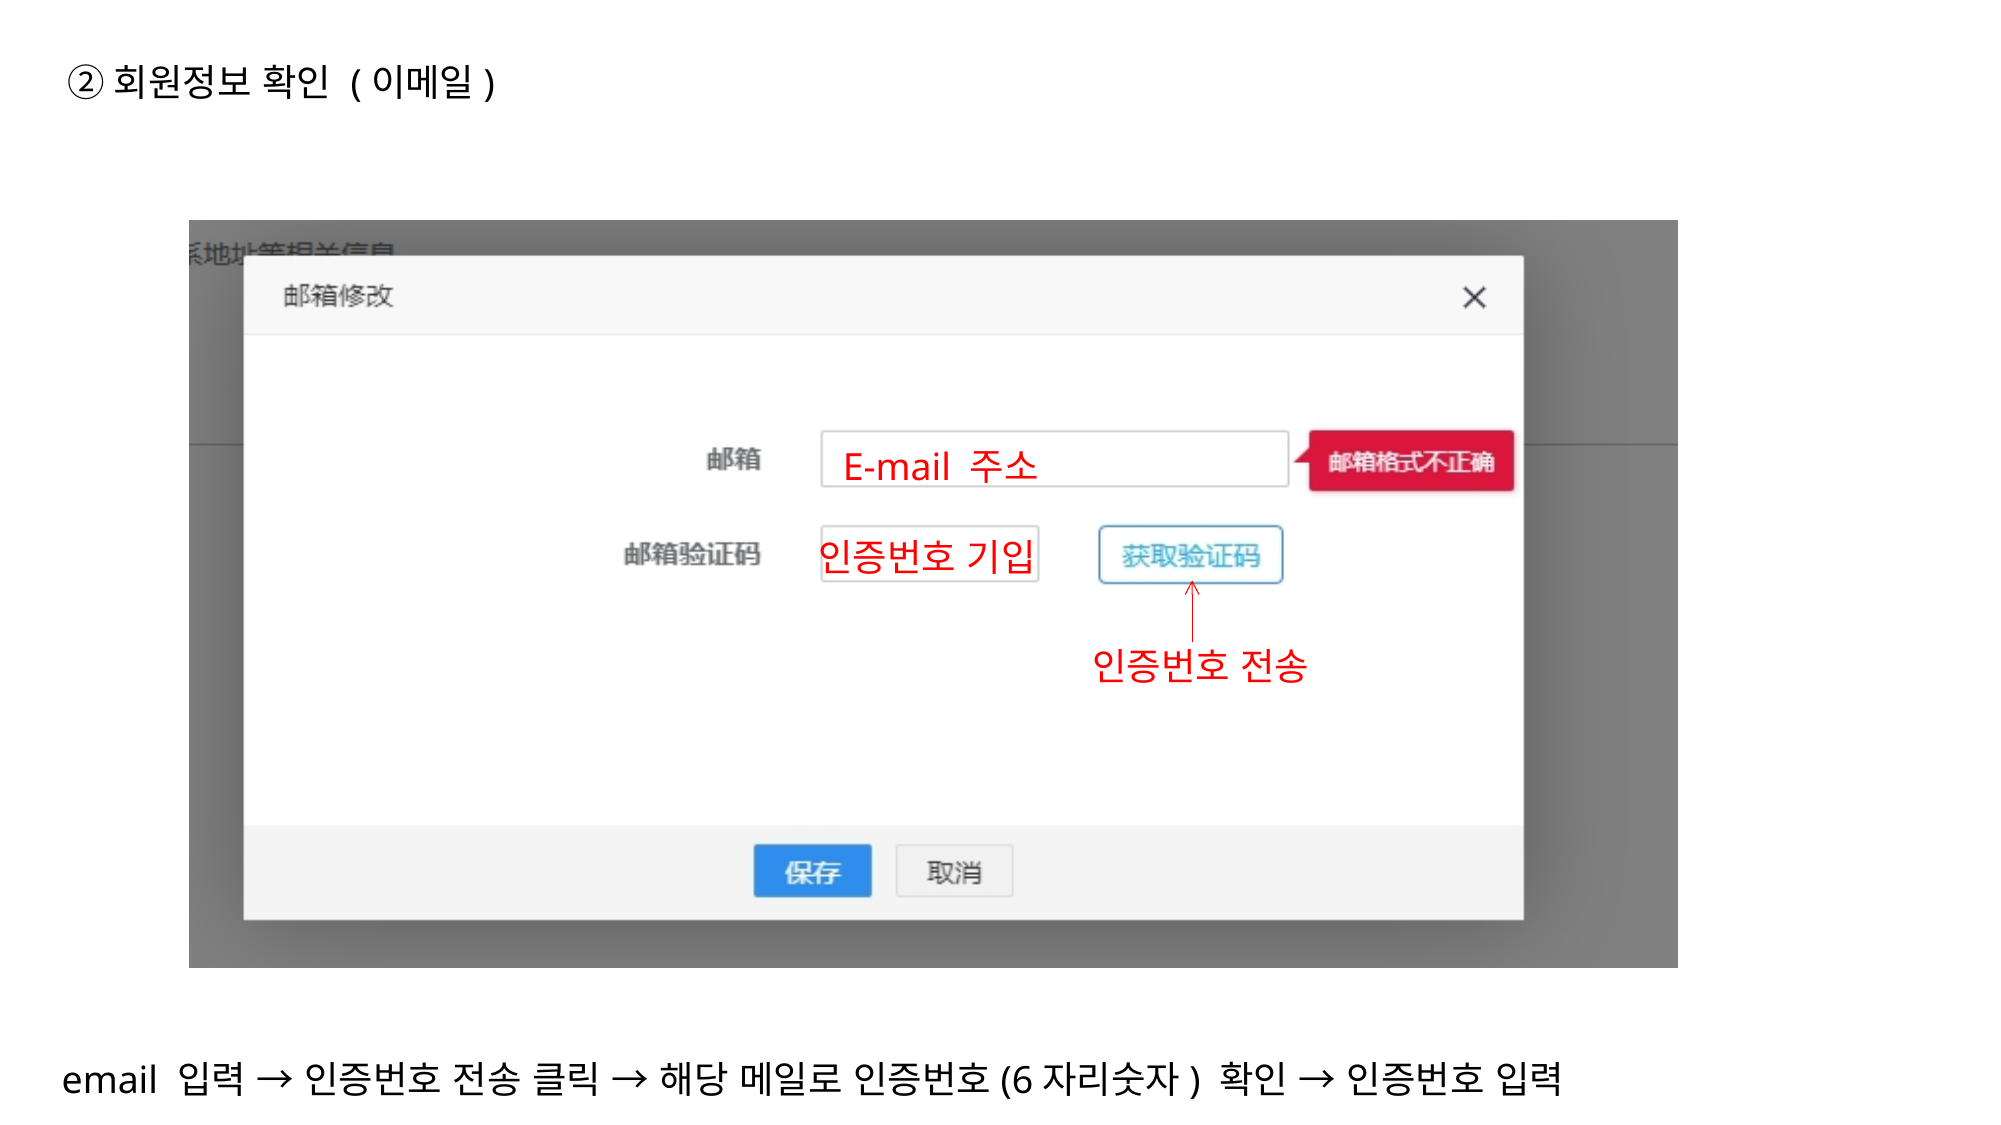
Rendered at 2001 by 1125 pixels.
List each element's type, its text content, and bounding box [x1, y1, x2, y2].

text_box ②회원정보 확인 (이메일) [52, 51, 1957, 112]
picture [189, 220, 1678, 968]
text_box email 입력 → 인증번호 전송 클릭 → 해당 메일로 인증번호(6자리숫자) 확인 → 인증번호 입력 [46, 1048, 1952, 1108]
